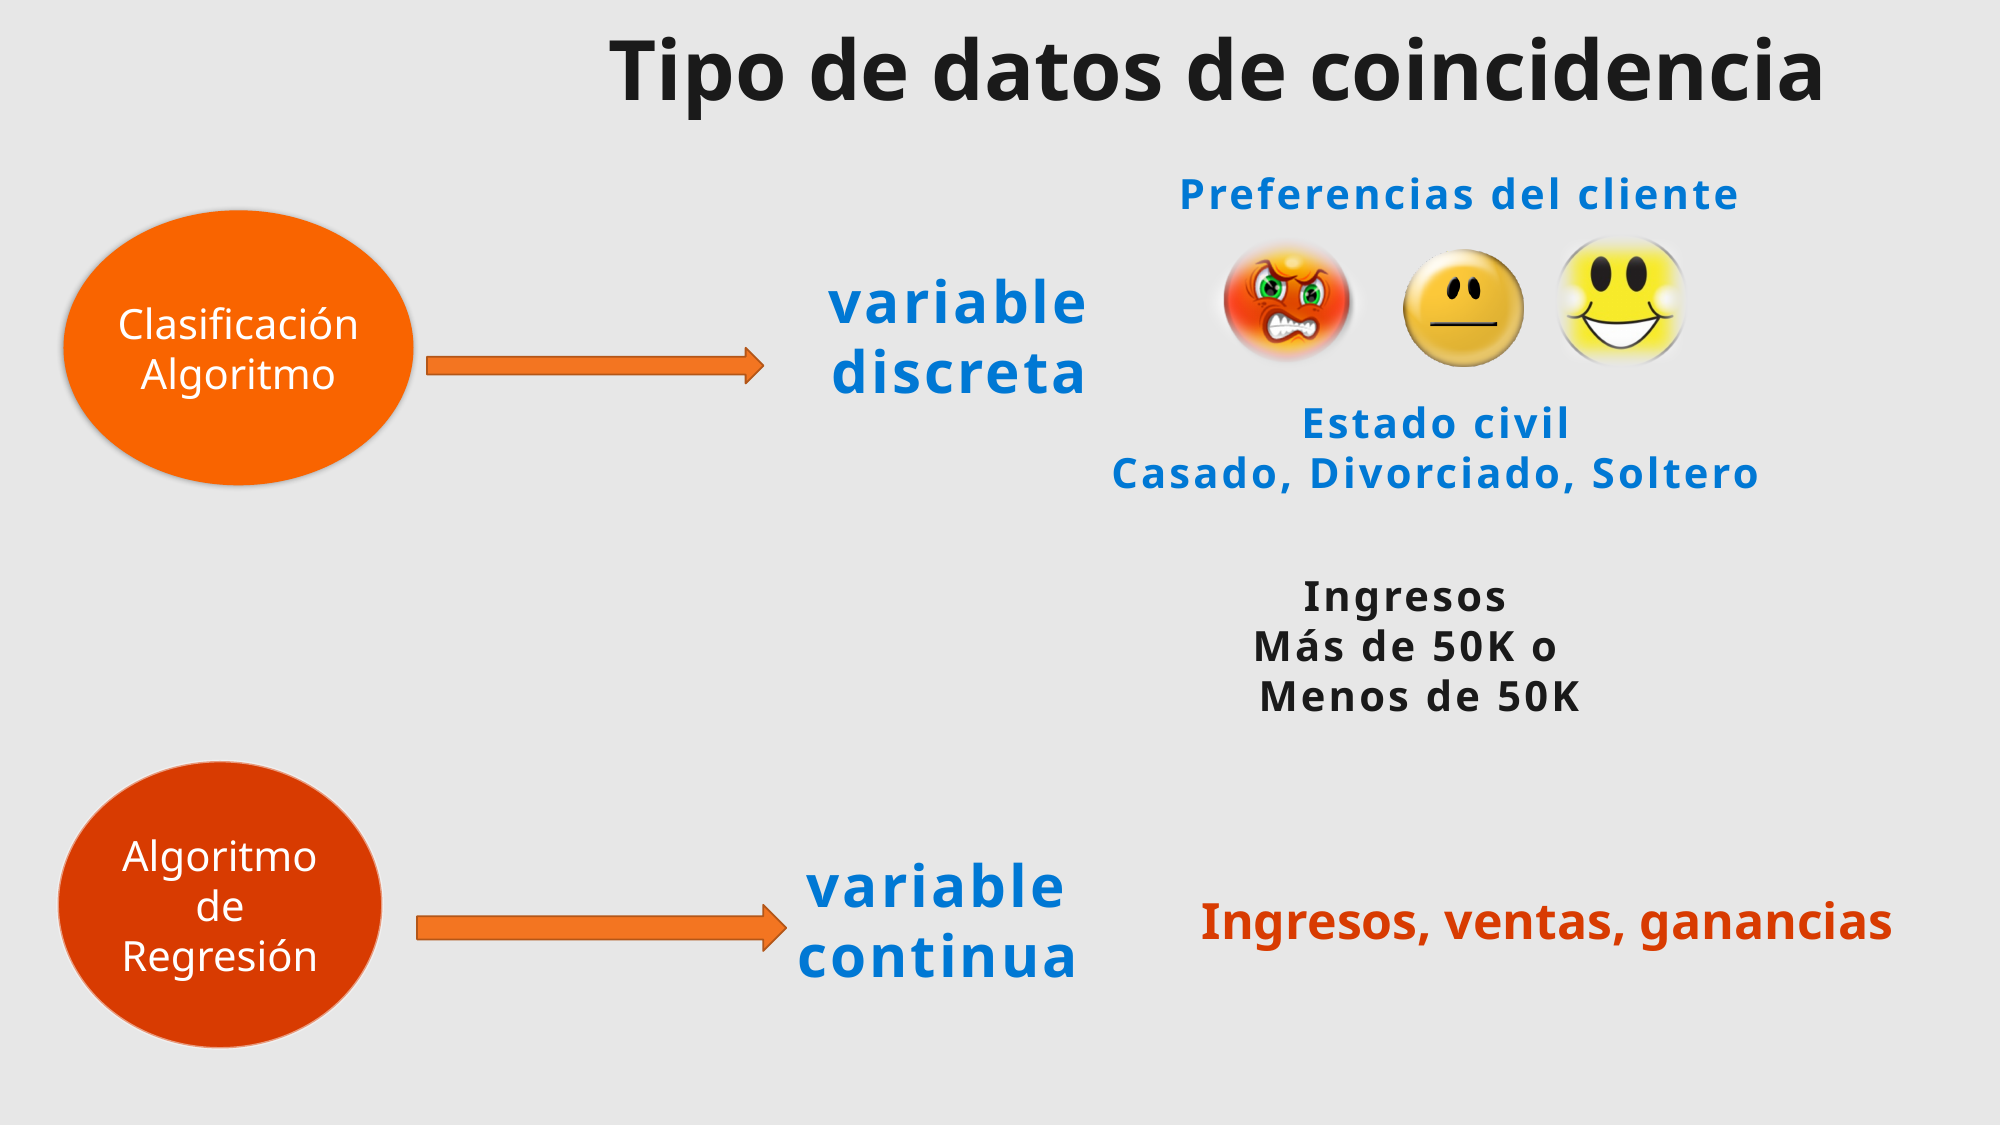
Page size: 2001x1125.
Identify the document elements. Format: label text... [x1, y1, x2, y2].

text_box [416, 915, 759, 941]
text_box Preferencias del cliente [1163, 160, 1754, 226]
picture [1195, 233, 1380, 372]
text_box Ingresos, ventas, ganancias [1171, 872, 1924, 975]
text_box Tipo de datos de coincidencia [578, 4, 1858, 143]
picture [1554, 233, 1690, 369]
text_box Estado civil Casado, Divorciado, Soltero [1096, 389, 1775, 505]
text_box variable continua [759, 841, 1117, 997]
text_box Algoritmo de Regresión [56, 759, 384, 1050]
text_box variable discreta [794, 257, 1126, 413]
picture [1403, 248, 1524, 368]
text_box Ingresos Más de 50K o Menos de 50K [1116, 562, 1694, 728]
text_box [426, 346, 765, 385]
text_box Clasificación Algoritmo [63, 210, 414, 486]
